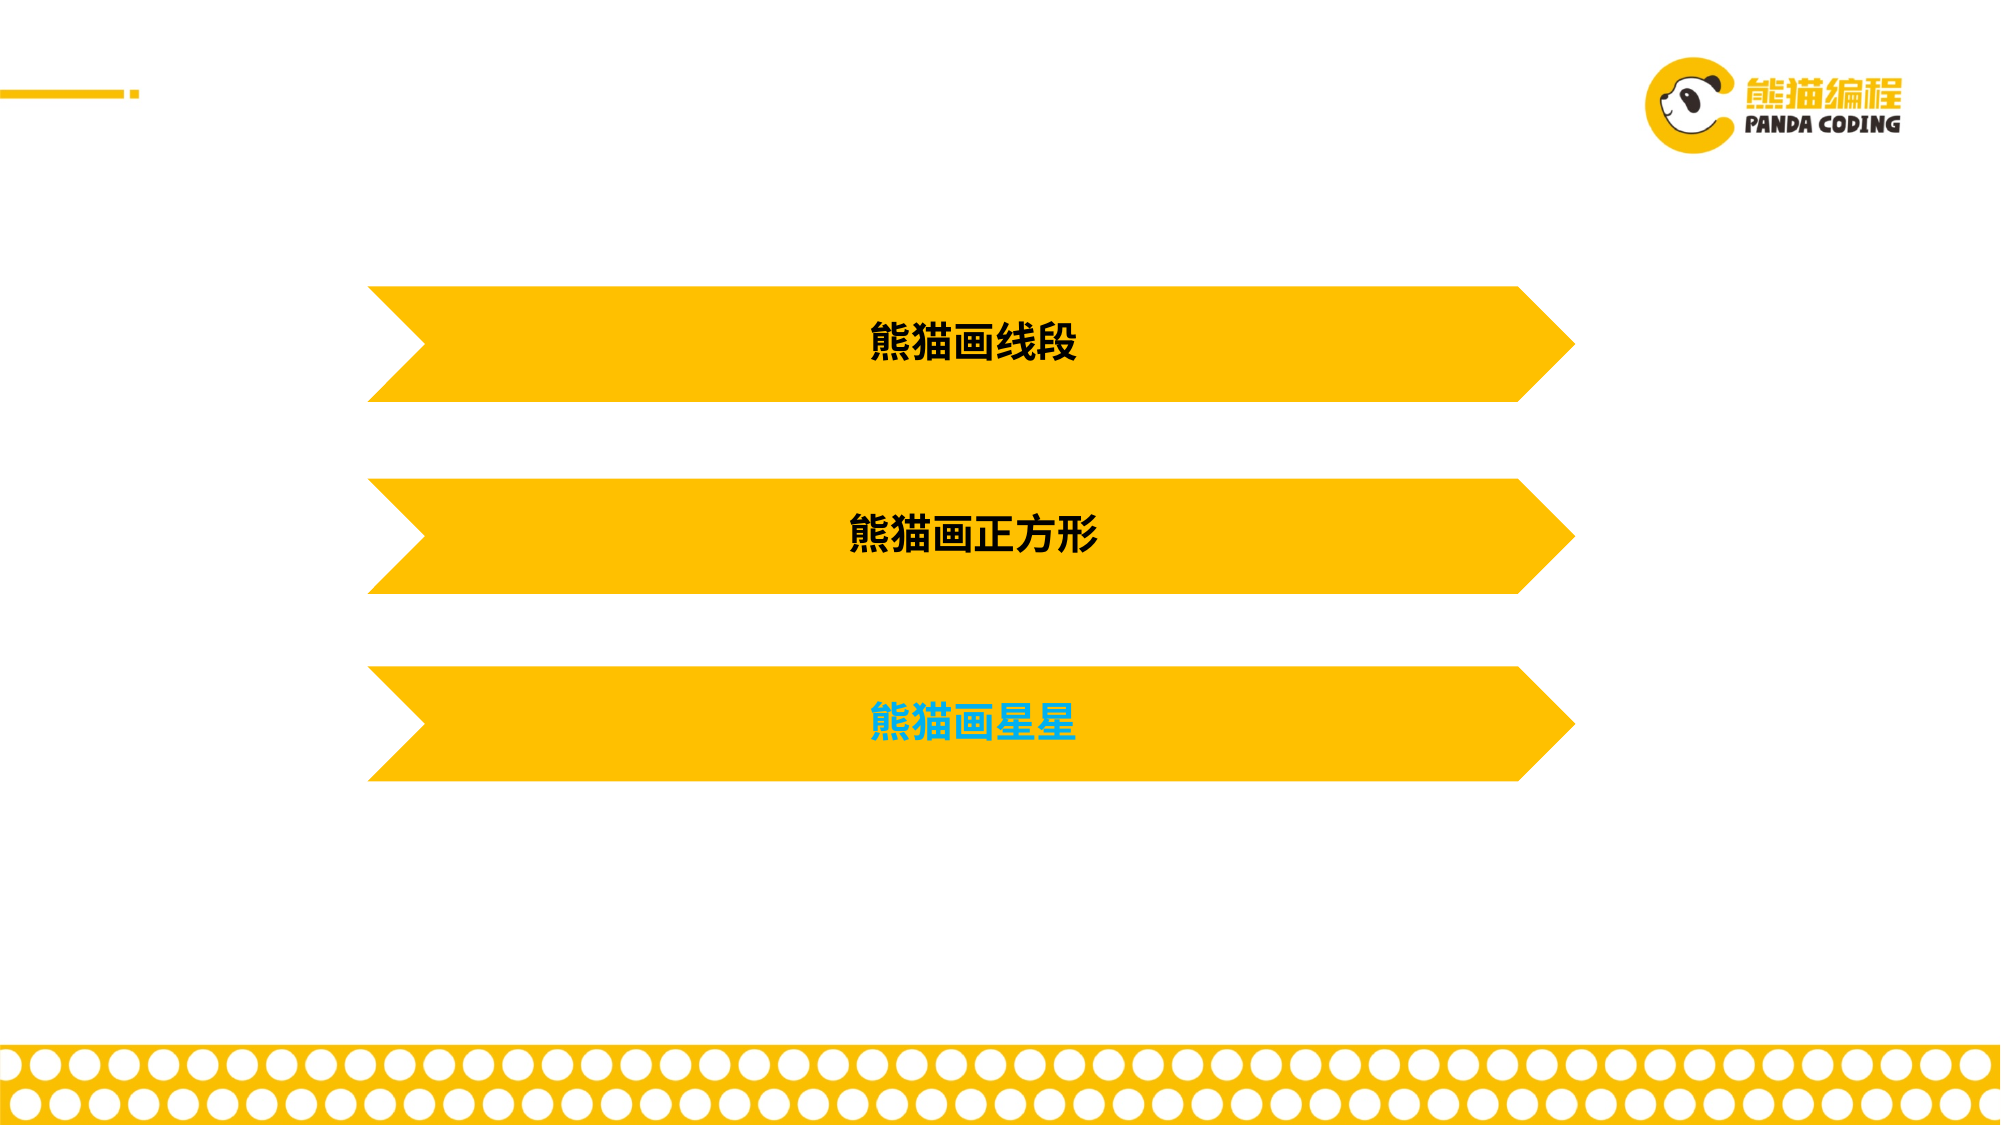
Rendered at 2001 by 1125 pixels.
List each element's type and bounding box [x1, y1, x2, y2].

text_box [369, 220, 1574, 826]
picture [0, 0, 2001, 1125]
